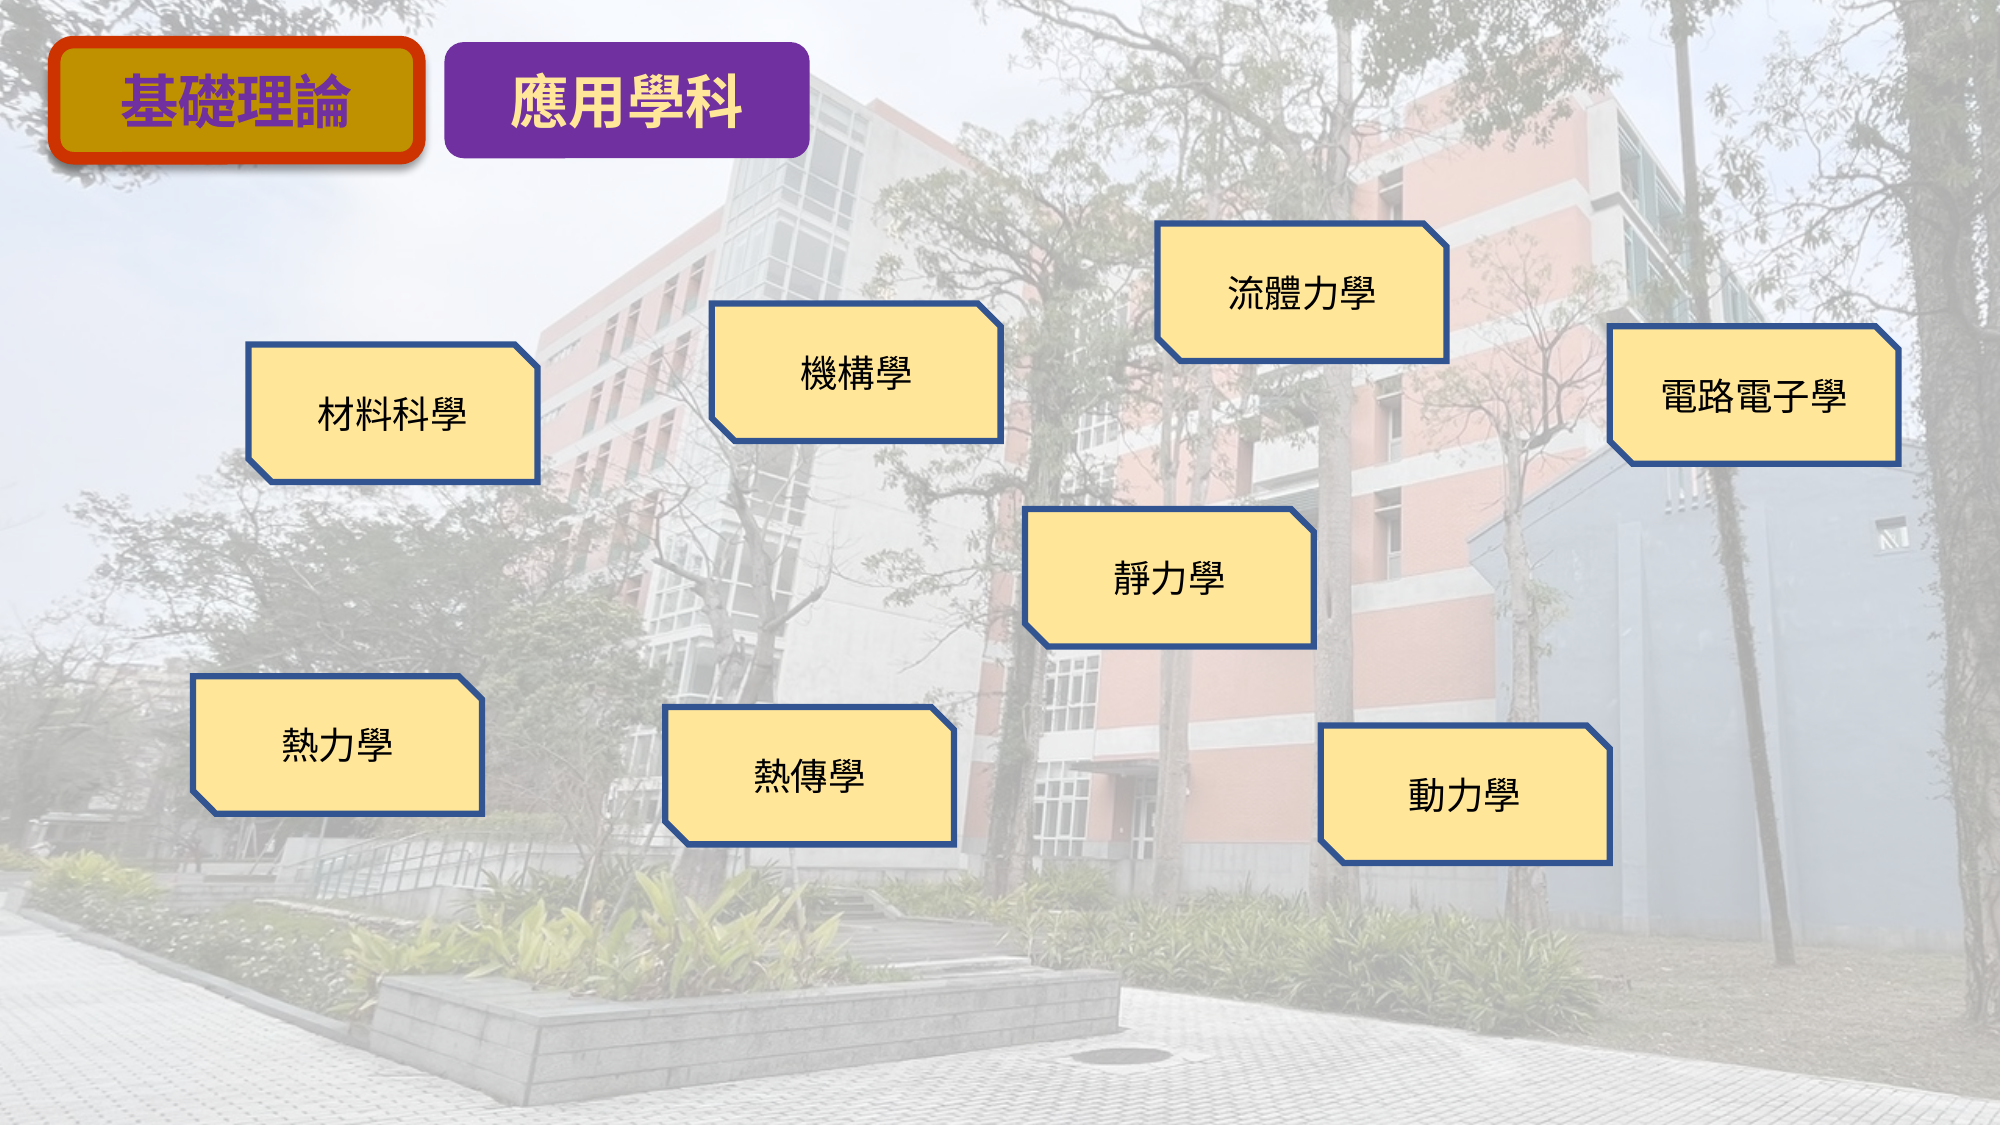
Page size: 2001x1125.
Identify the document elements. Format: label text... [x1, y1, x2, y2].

text_box 熱力學 [191, 675, 483, 815]
text_box 機構學 [710, 302, 1002, 442]
text_box 熱傳學 [664, 705, 956, 846]
text_box 應用學科 [444, 42, 810, 159]
text_box 材料科學 [247, 343, 539, 483]
text_box 基礎理論 [54, 42, 420, 159]
text_box 靜力學 [1023, 507, 1315, 648]
text_box 流體力學 [1156, 222, 1448, 363]
text_box 電路電子學 [1608, 325, 1900, 465]
text_box 動力學 [1319, 724, 1611, 865]
